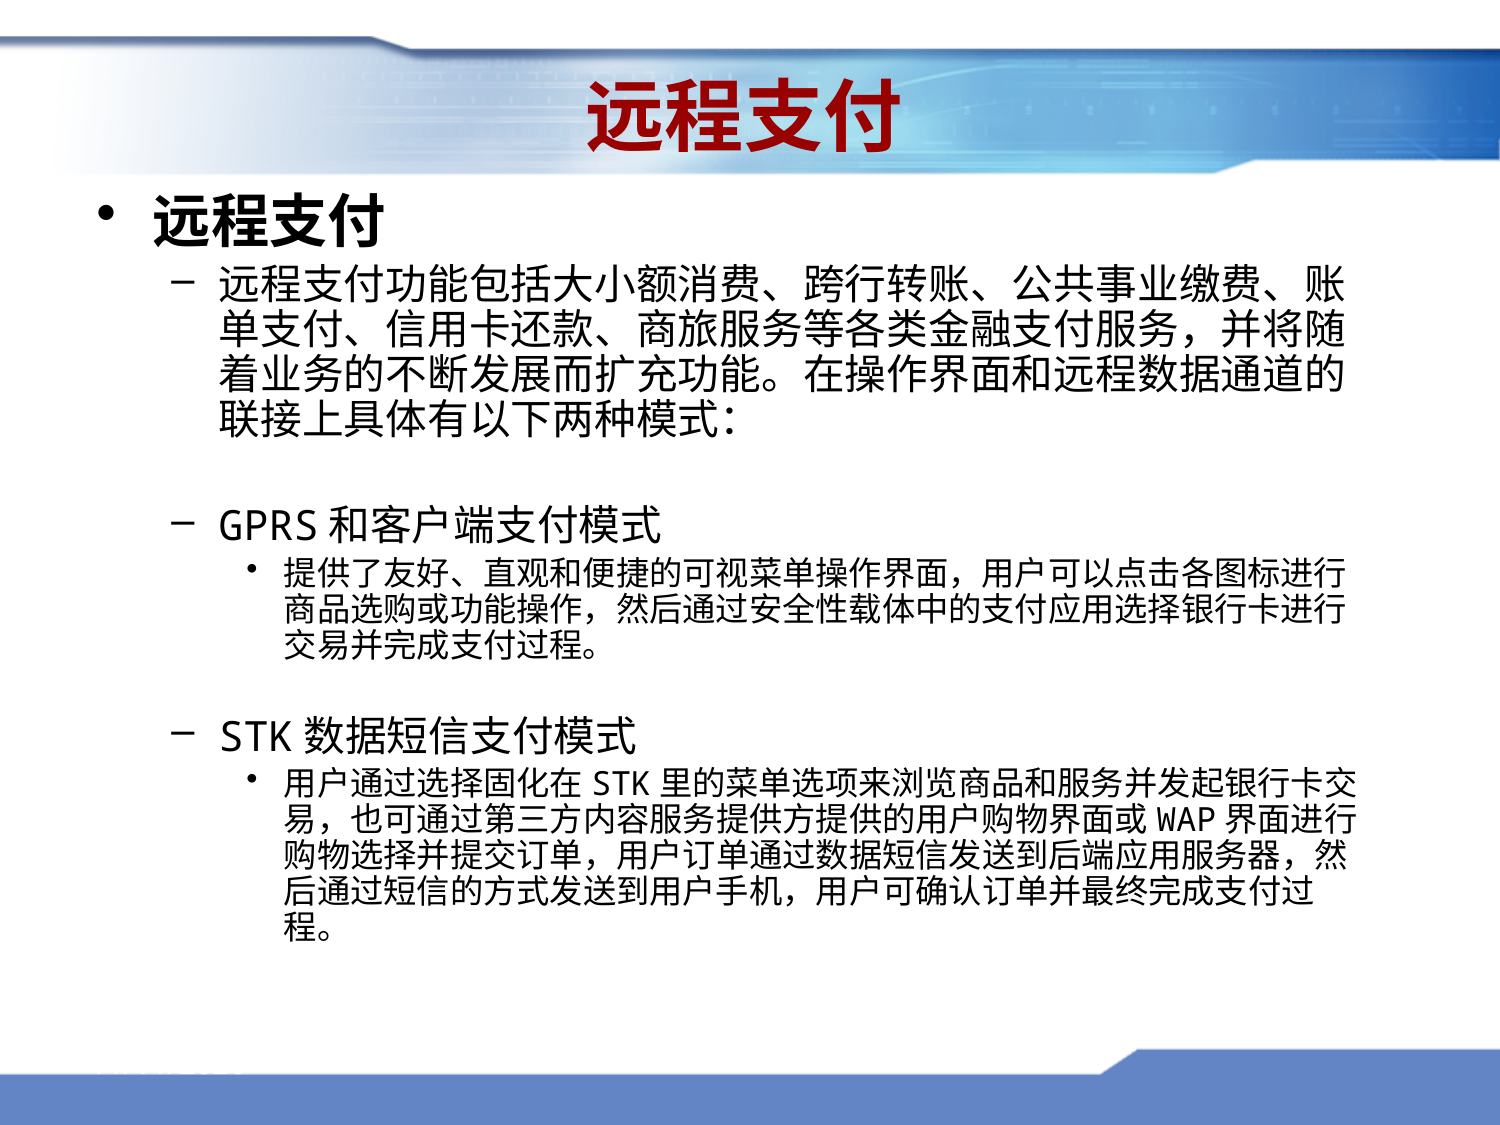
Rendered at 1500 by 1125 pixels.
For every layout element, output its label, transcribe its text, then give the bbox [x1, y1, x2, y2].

picture [0, 0, 1500, 1125]
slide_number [74, 1037, 426, 1116]
text_box 远程支付 远程支付功能包括大小额消费、跨行转账、公共事业缴费、账单支付、信用卡还款、商旅服务等各类金融支付服务，并将随着业务的不断发展而扩充功能。在操作界面和远程数据通道的联接上具体有以下两种模式： GPRS和客户端支付模式 提供了友好、直观和便捷的可视菜单操作界面，用户可以点击各图标进行商品选购或功能操作，然后通过安全性载体中的支付应用选择银行卡进行交易并完成支付过程。 STK数据短信支付模式 用户通过选择固化在STK里的菜单选项来浏览商品和服务并发起银行卡交易，也可通过第三方内容服务提供方提供的用户购物界面或WAP界面进行购物选择并提交订单，用户订单通过数据短信发送到后端应用服务器，然后通过短信的方式发送到用户手机，用户可确认订单并最终完成支付过程。 [81, 184, 1378, 1034]
text_box 远程支付 [76, 58, 1412, 169]
